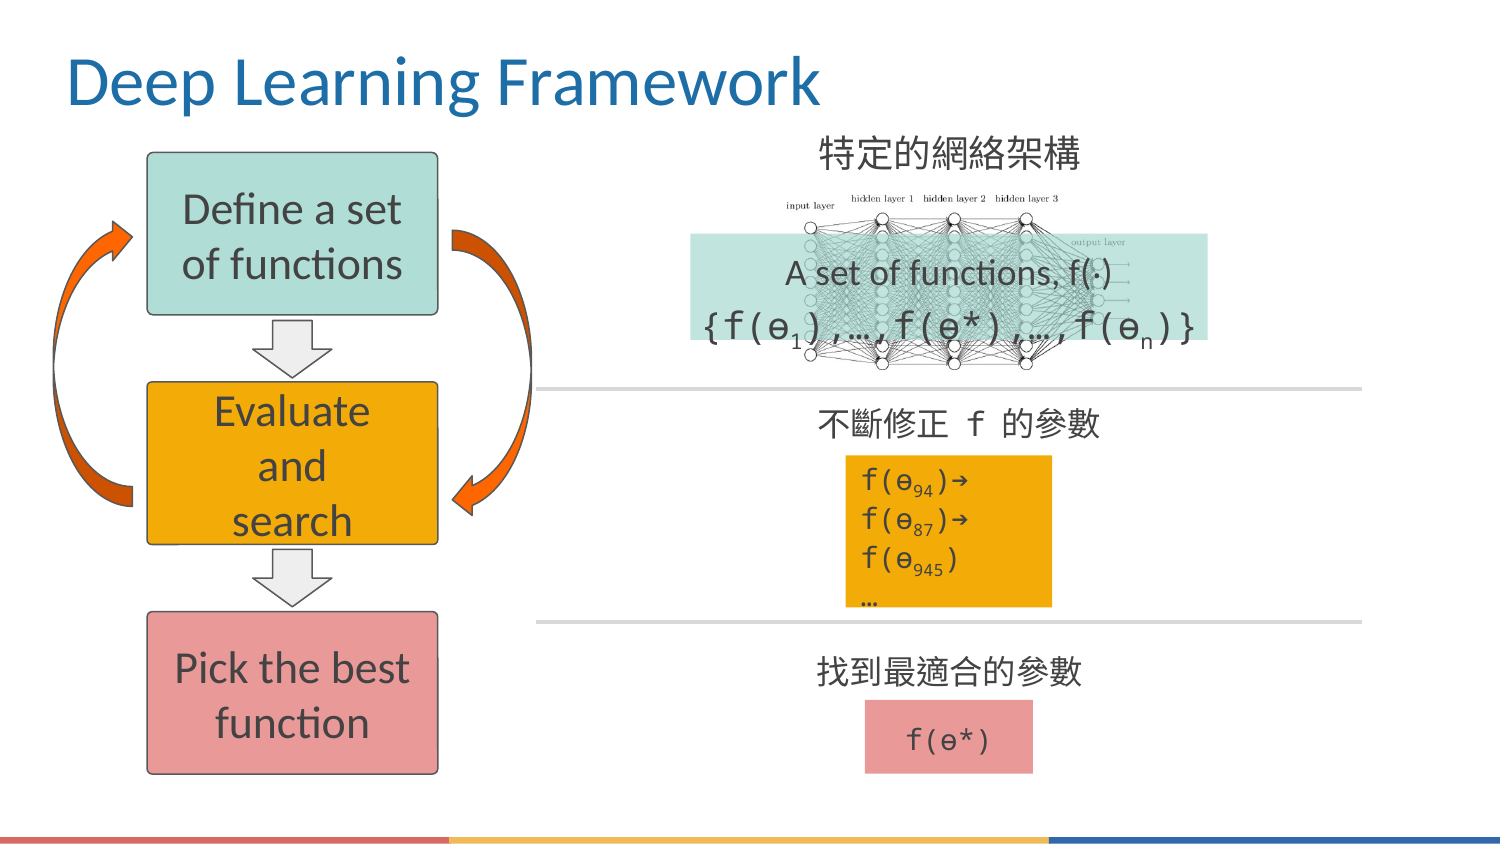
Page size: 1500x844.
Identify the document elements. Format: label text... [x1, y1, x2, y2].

title Deep Learning Framework [51, 29, 1449, 125]
text_box [252, 549, 332, 607]
text_box [252, 320, 332, 378]
text_box 找到最適合的參數 [779, 645, 1118, 695]
text_box [786, 194, 1130, 233]
text_box Pick the best function [147, 611, 438, 775]
text_box [452, 230, 532, 516]
text_box 特定的網絡架構 [791, 126, 1107, 176]
text_box f(ө94)➔ f(ө87)➔ f(ө945) … [845, 455, 1053, 608]
text_box Evaluate and search [147, 381, 438, 545]
text_box [786, 340, 1130, 371]
text_box f(ө*) [864, 699, 1033, 774]
text_box A set of functions, f(‧) {f(ө1),…,f(ө*),…,f(өn)} [690, 233, 1208, 340]
text_box [53, 221, 133, 507]
text_box 不斷修正 f 的參數 [757, 397, 1159, 447]
text_box Define a set of functions [147, 152, 438, 315]
